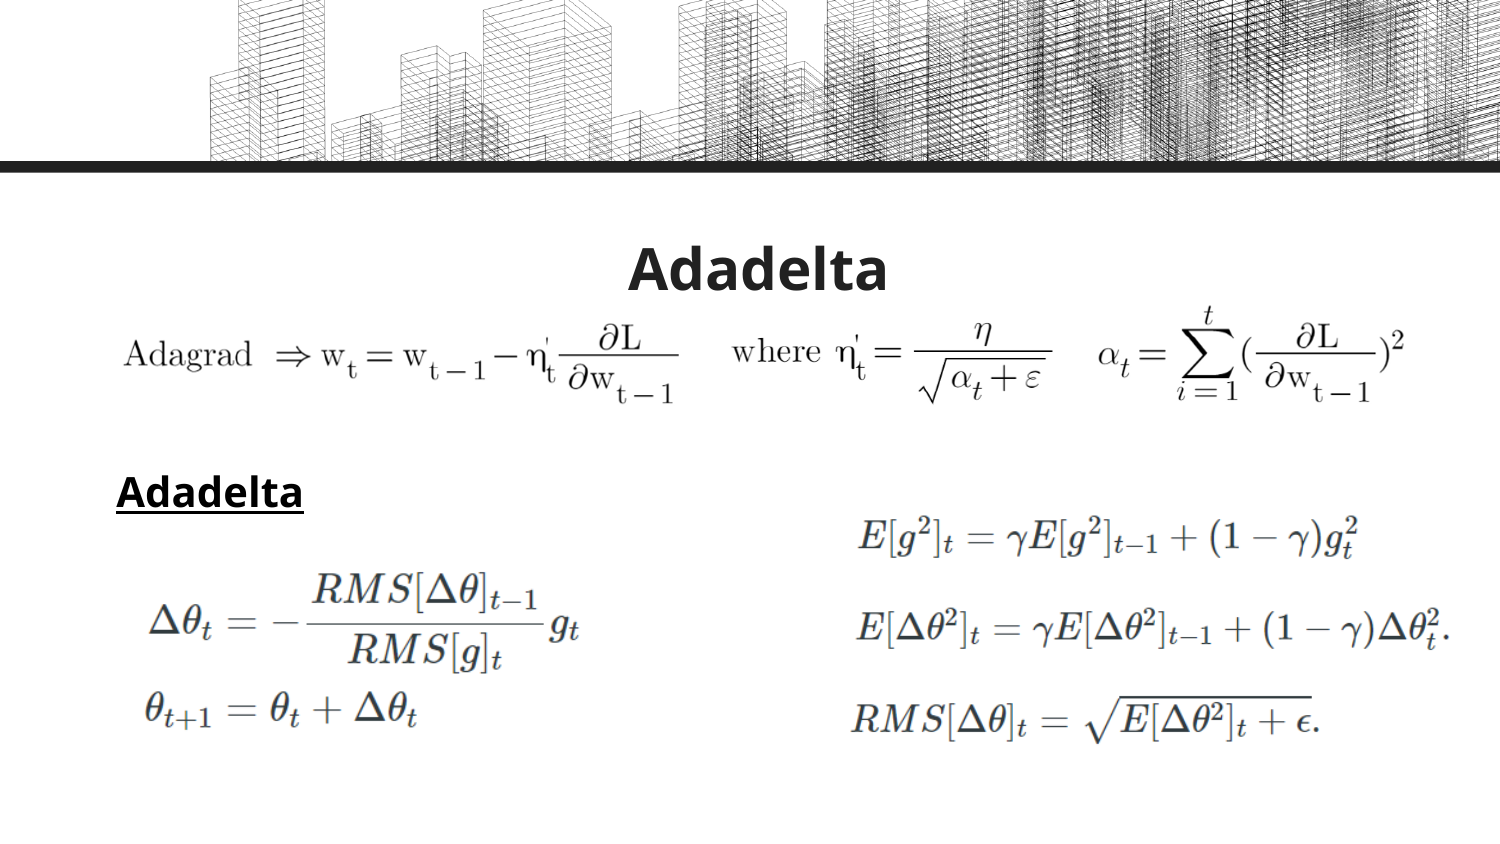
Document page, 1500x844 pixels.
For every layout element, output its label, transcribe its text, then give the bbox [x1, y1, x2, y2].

picture [852, 595, 1479, 664]
text_box Adadelta [101, 458, 319, 523]
picture [0, 0, 1500, 161]
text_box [58, 291, 1417, 427]
picture [117, 552, 599, 748]
picture [847, 500, 1361, 576]
picture [812, 665, 1343, 757]
text_box Adadelta [349, 167, 1151, 289]
